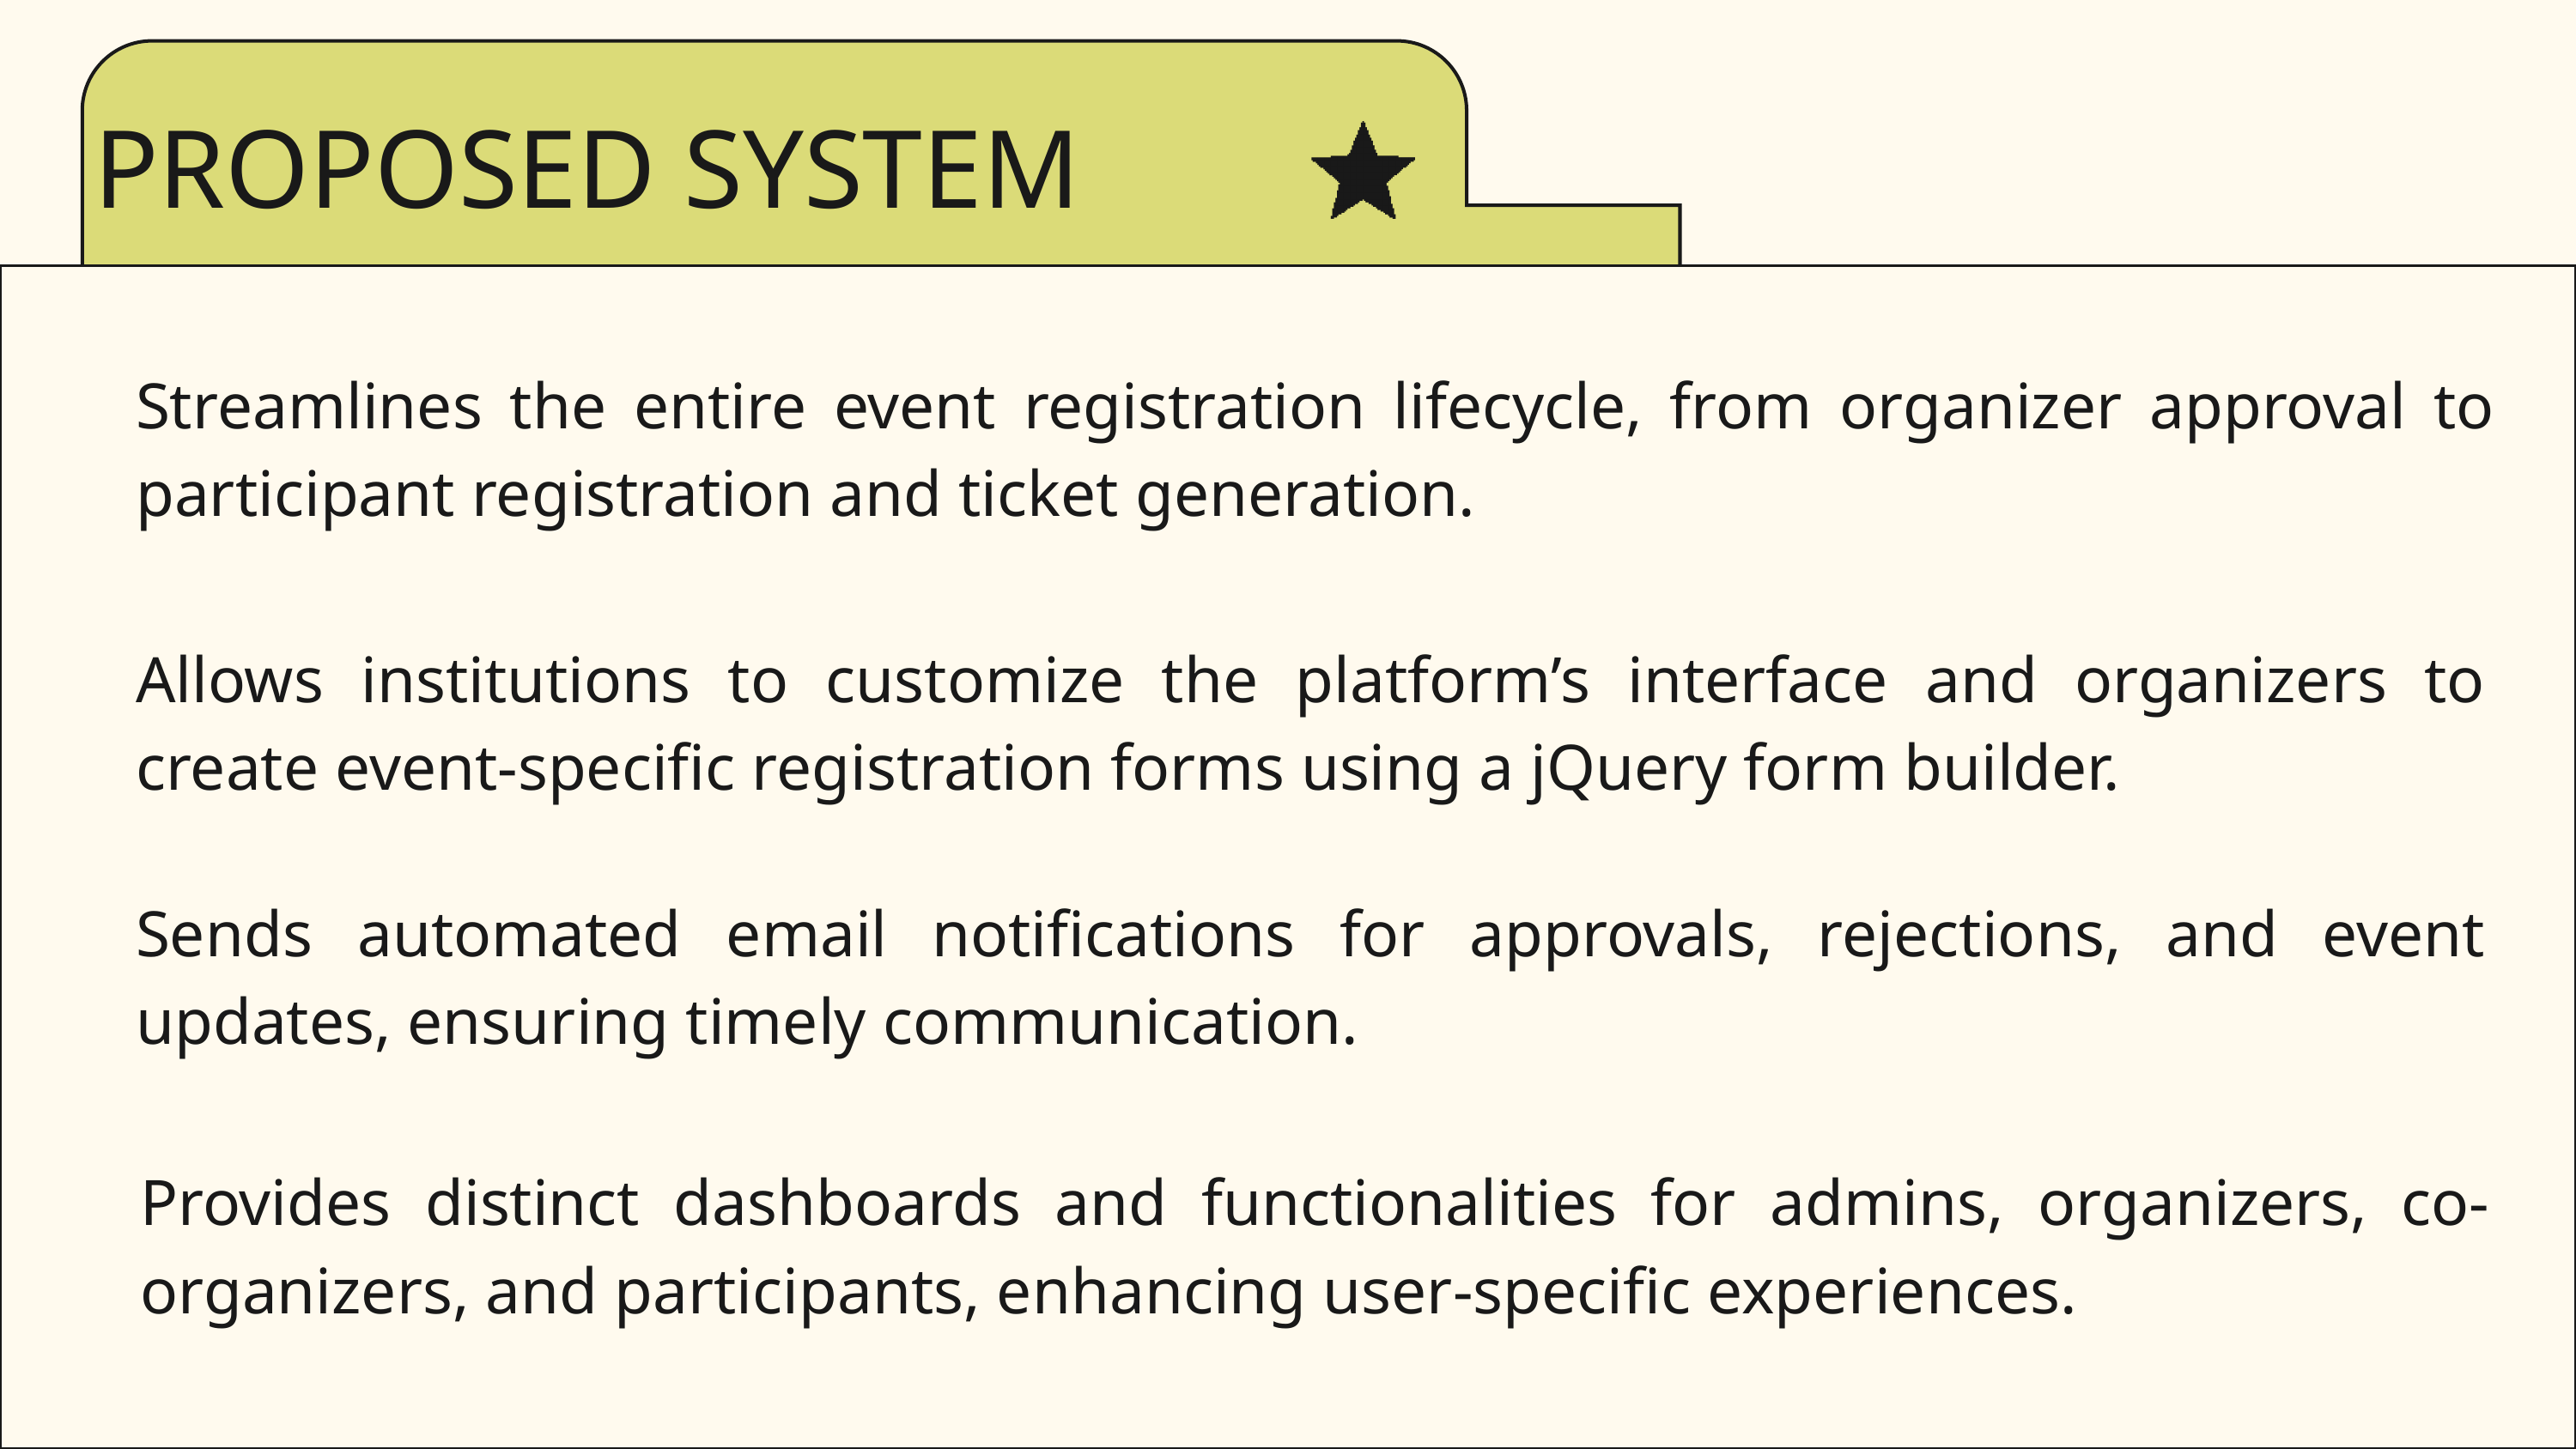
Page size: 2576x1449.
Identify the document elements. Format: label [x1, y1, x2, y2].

text_box [0, 265, 2576, 1449]
text_box [80, 39, 1682, 262]
